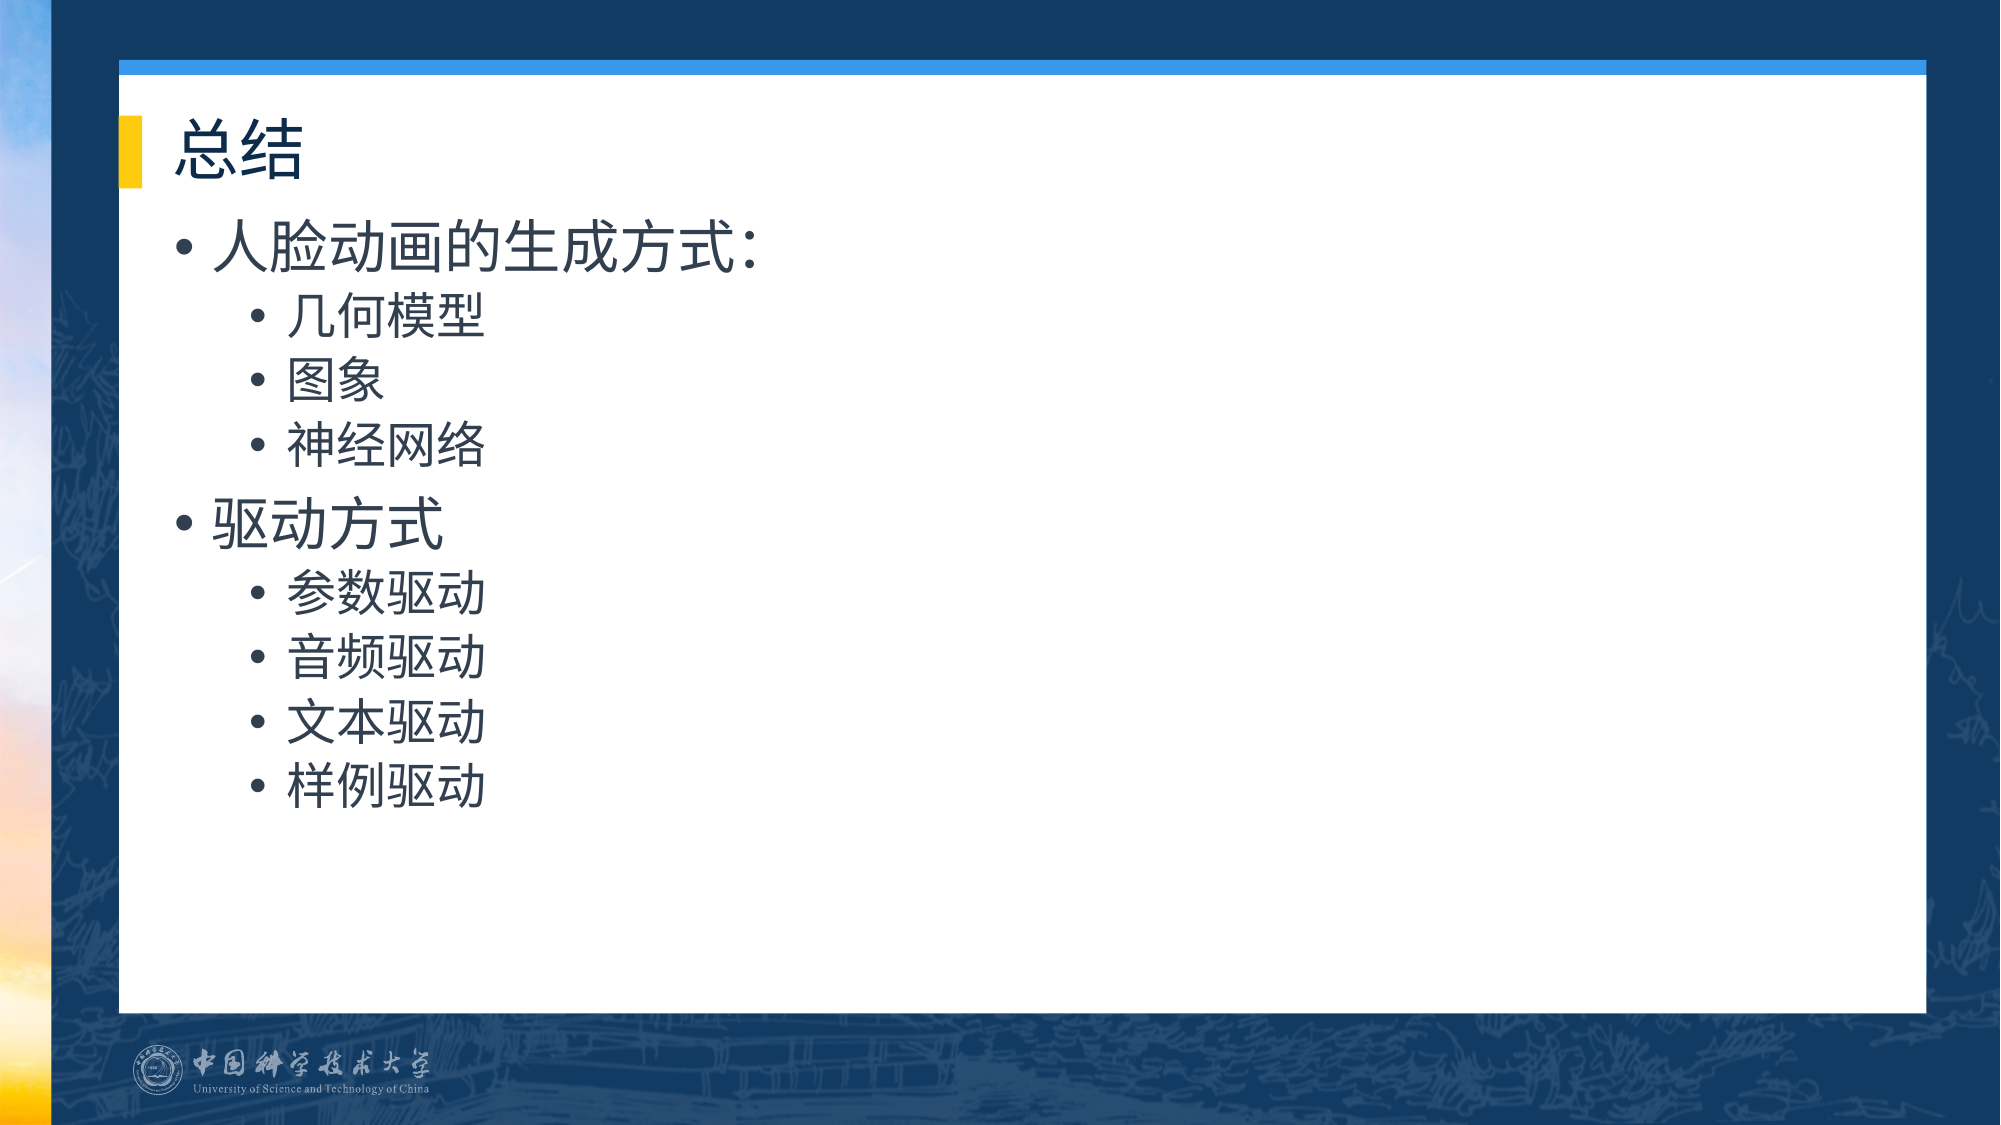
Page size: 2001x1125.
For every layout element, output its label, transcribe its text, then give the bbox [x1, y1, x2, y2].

list 人脸动画的生成方式： 几何模型 图象 神经网络 驱动方式 参数驱动 音频驱动 文本驱动 样例驱动 [159, 210, 1890, 1046]
picture [0, 0, 51, 1125]
title 总结 [157, 99, 1890, 207]
